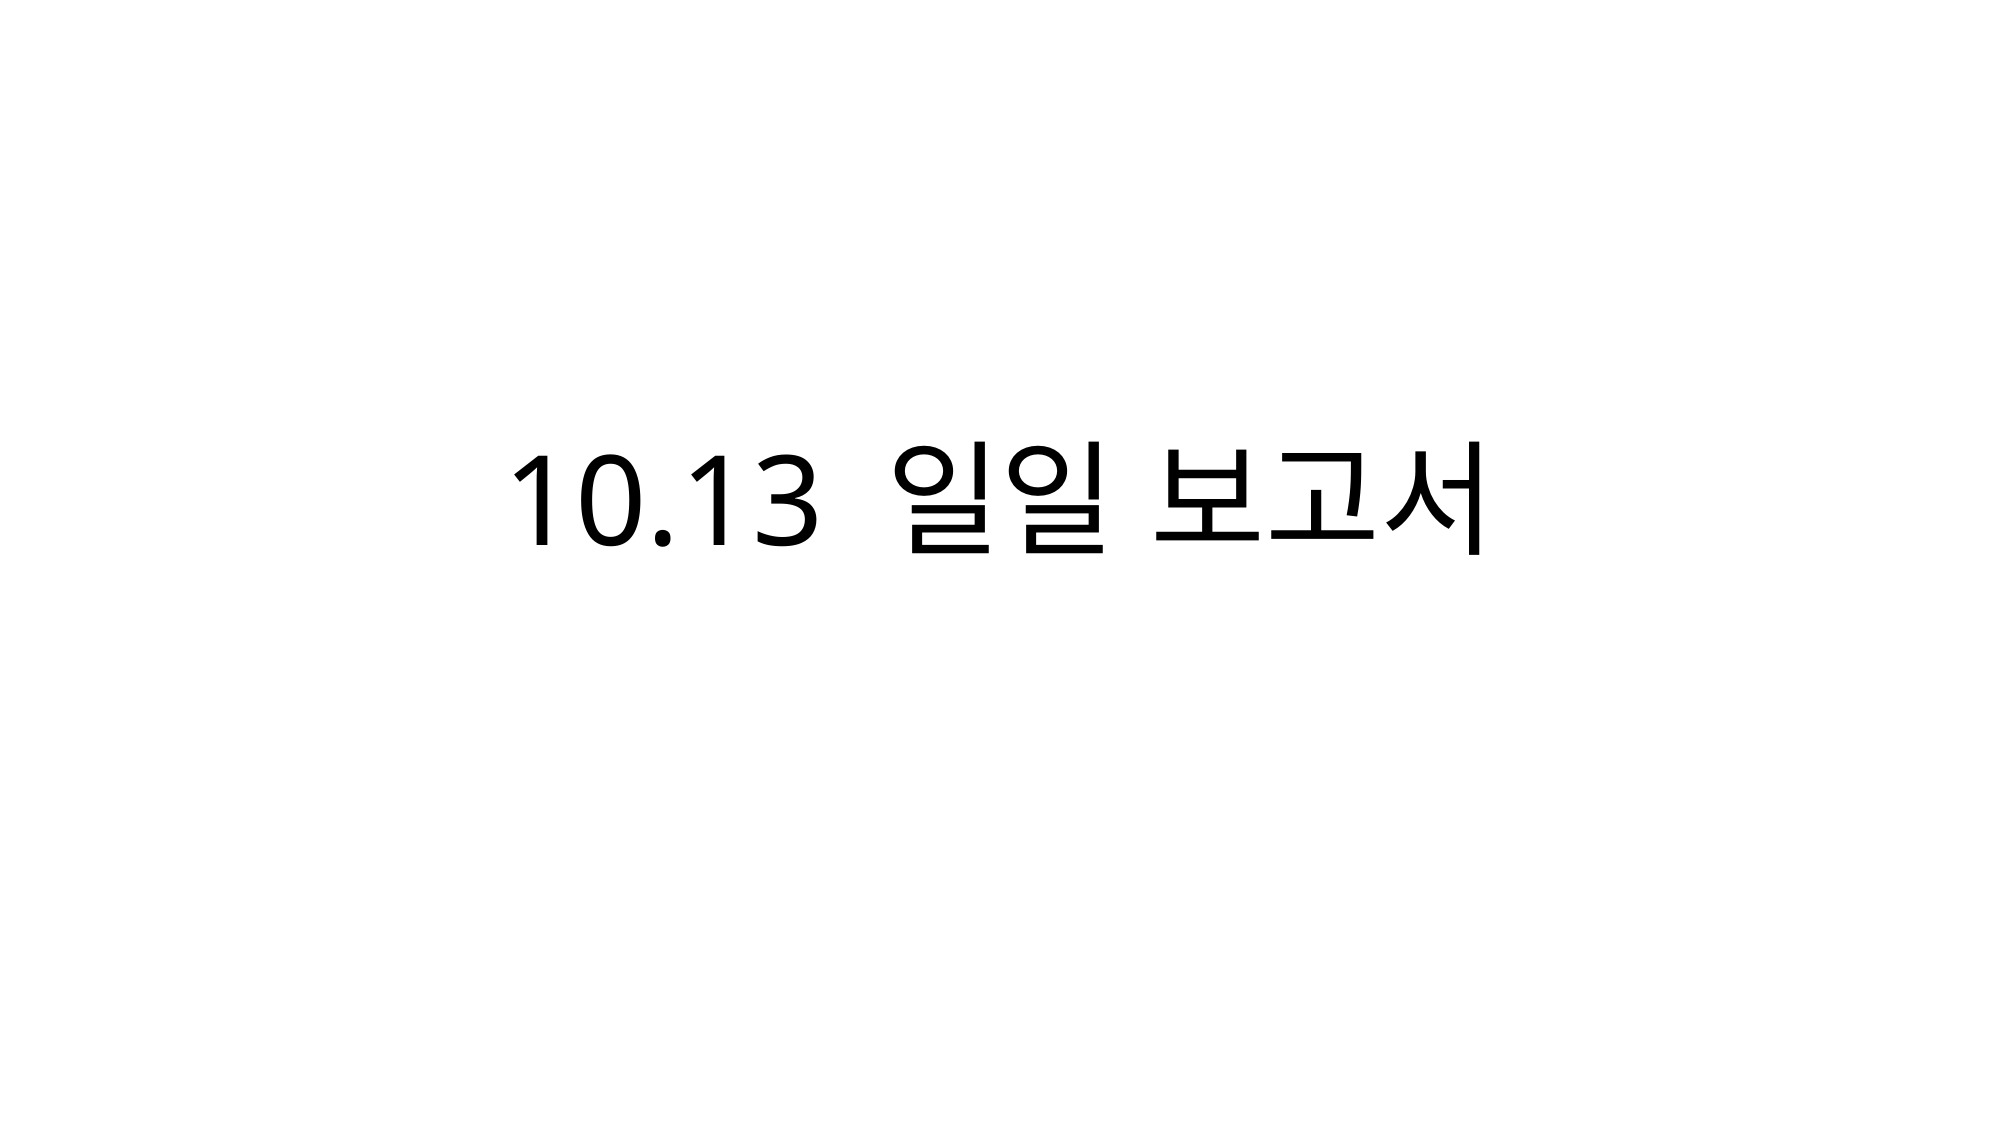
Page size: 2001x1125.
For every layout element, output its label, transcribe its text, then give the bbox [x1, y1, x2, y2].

title 10.13 일일 보고서 [249, 188, 1750, 580]
